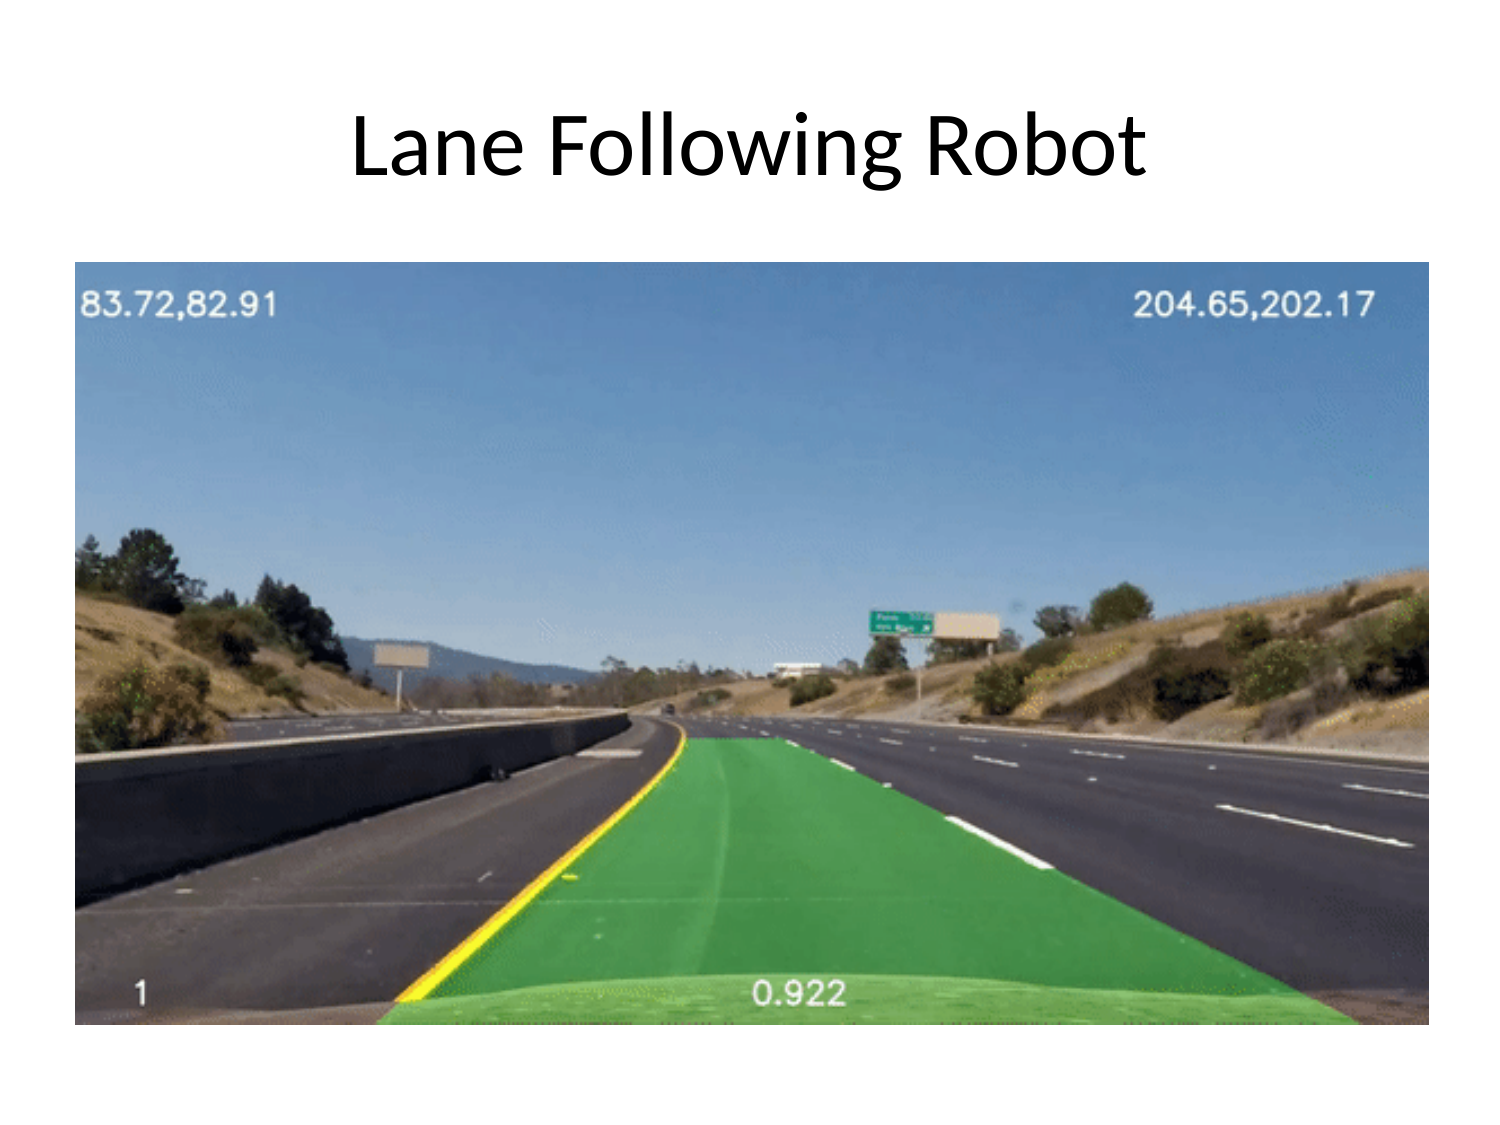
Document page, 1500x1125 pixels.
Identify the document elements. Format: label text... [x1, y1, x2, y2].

title Lane Following Robot [75, 45, 1425, 233]
picture [74, 262, 1429, 1026]
